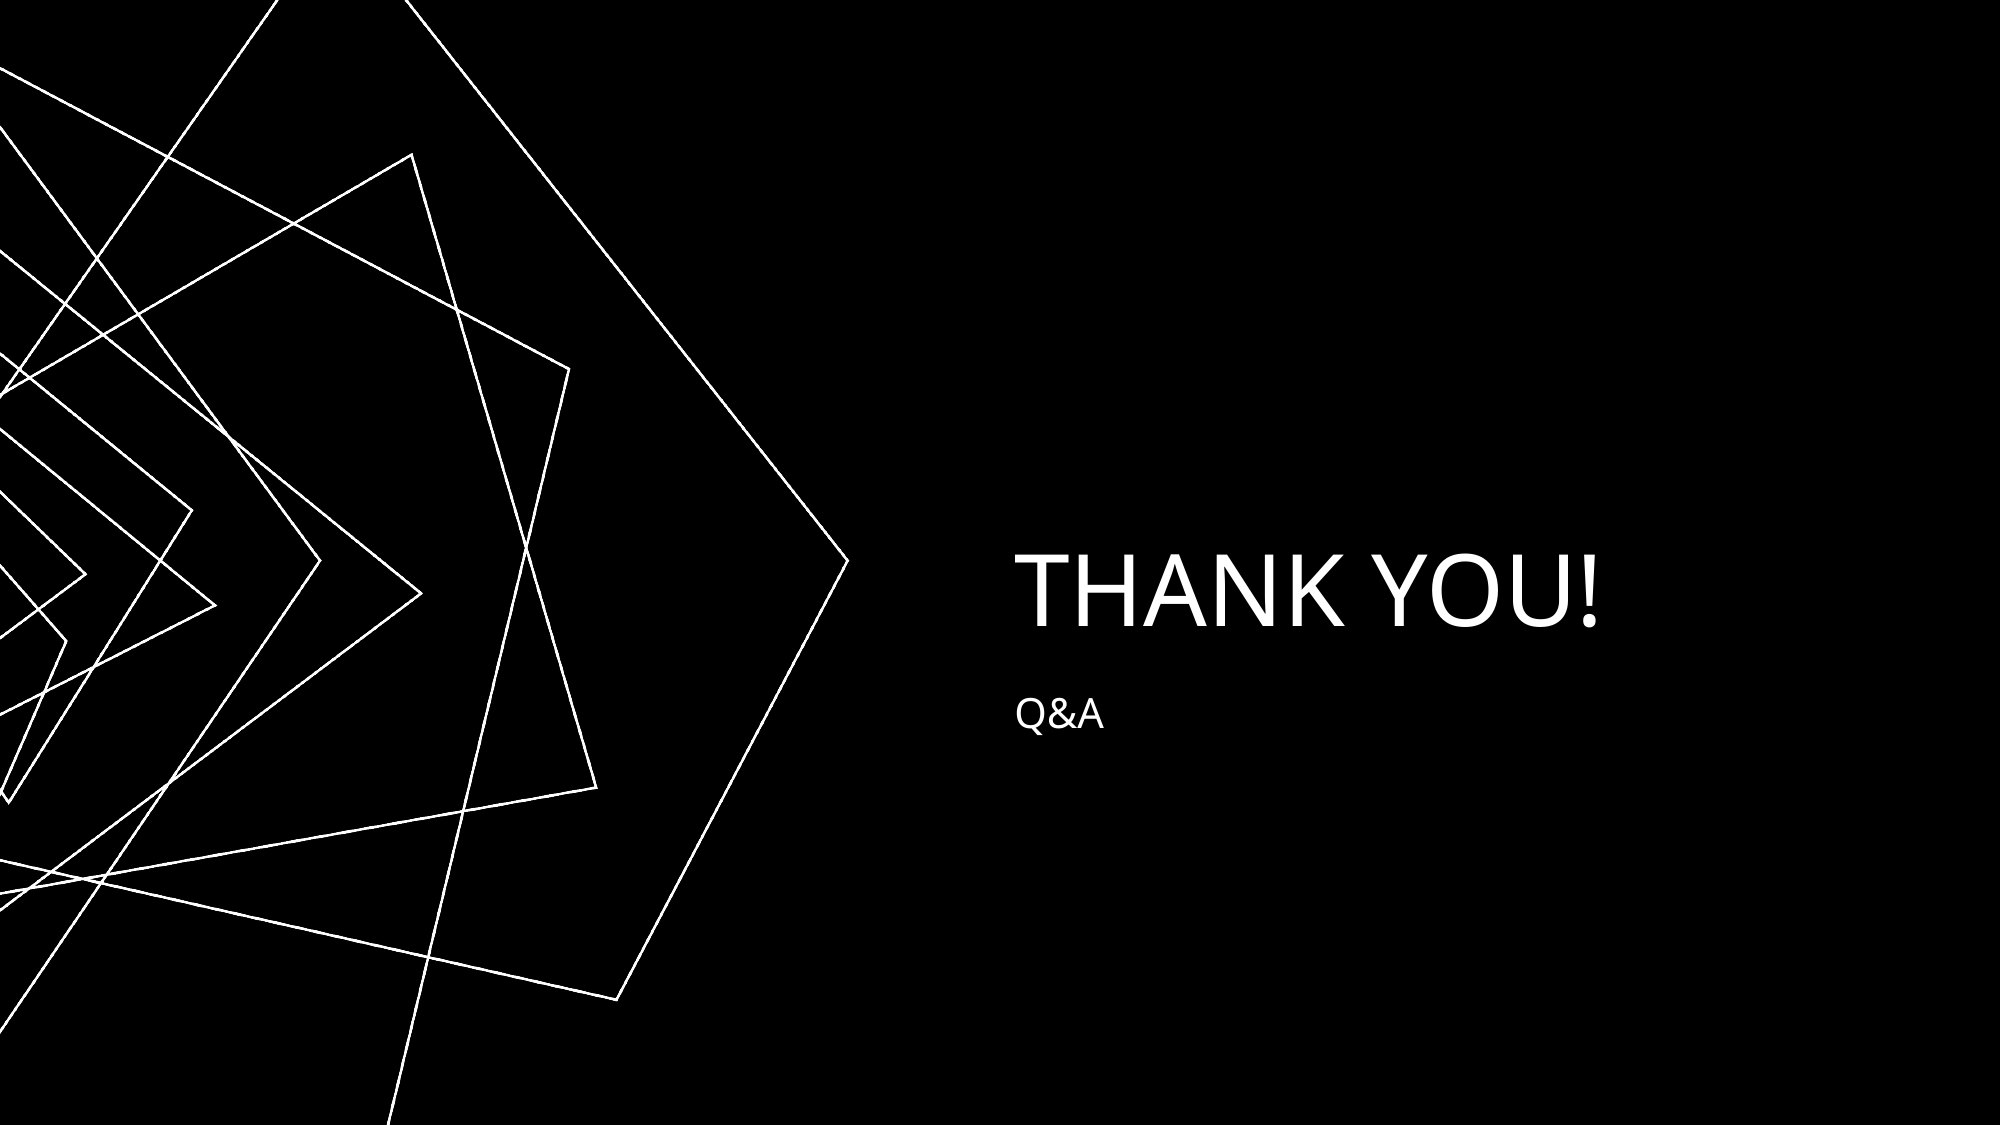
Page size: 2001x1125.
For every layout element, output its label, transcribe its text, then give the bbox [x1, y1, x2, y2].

picture [0, 0, 850, 1125]
list Q&A [999, 684, 1829, 1098]
title Thank you! [999, 61, 1829, 656]
